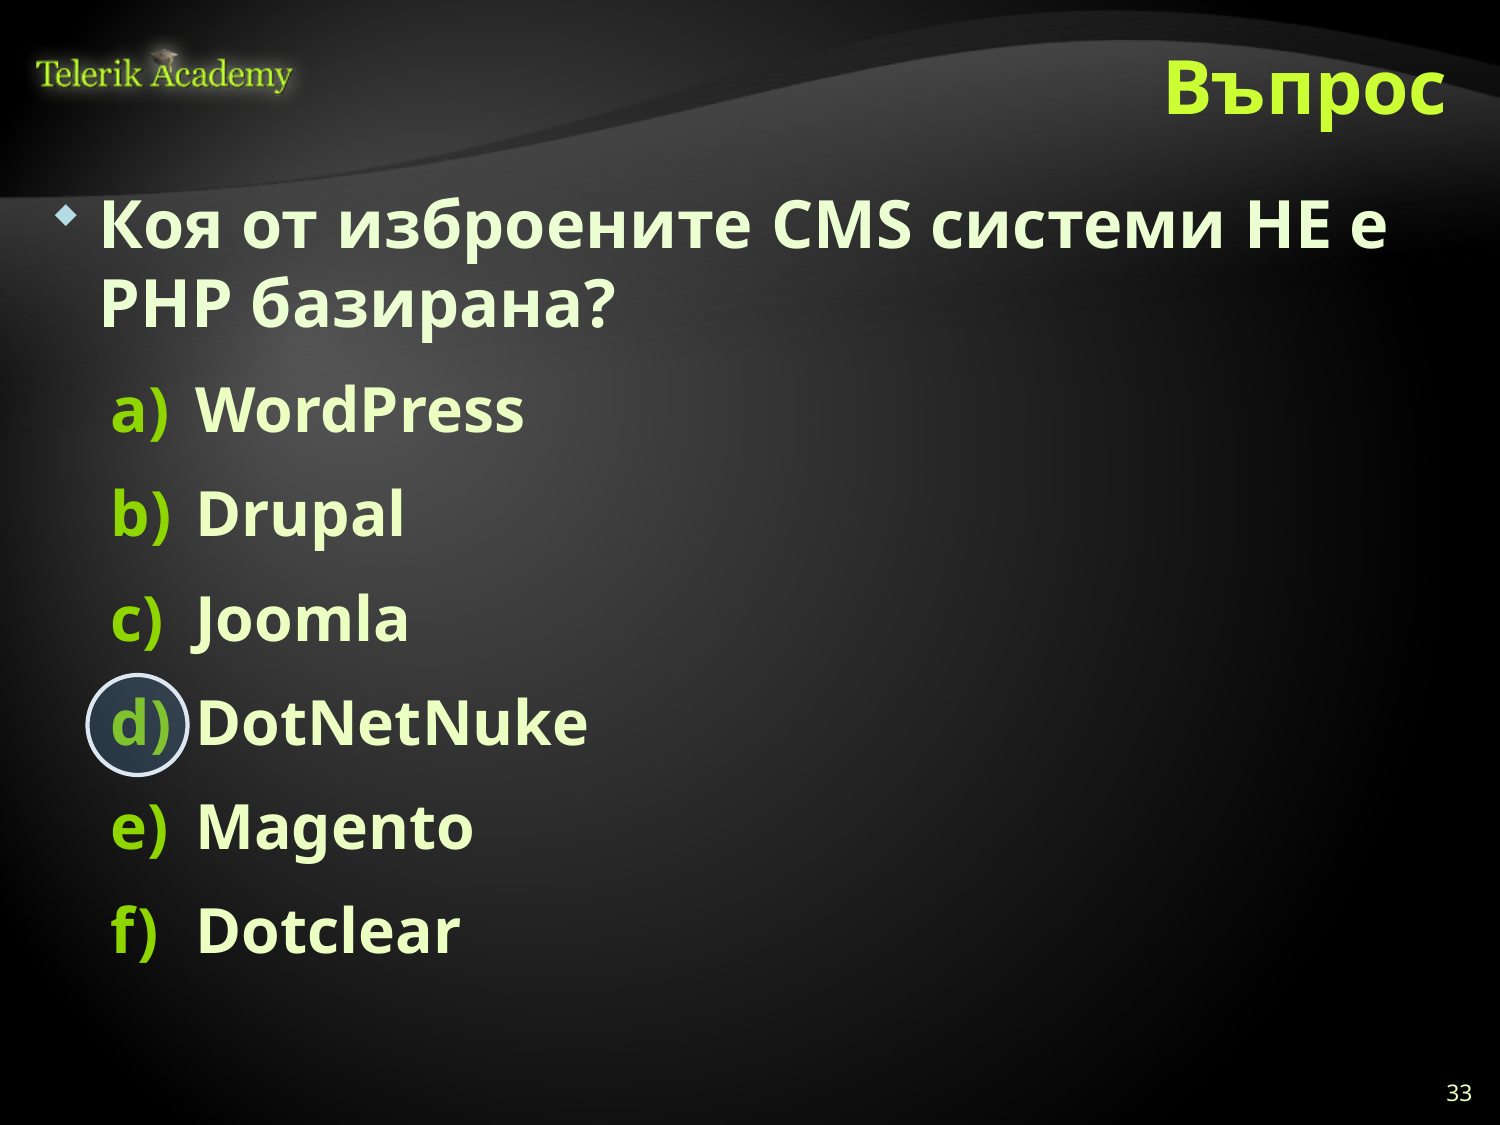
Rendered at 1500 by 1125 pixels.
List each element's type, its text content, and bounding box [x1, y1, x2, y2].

picture [0, 0, 1500, 1125]
text_box [85, 672, 190, 778]
title Въпрос [300, 12, 1463, 163]
slide_number 33 [1412, 1074, 1488, 1113]
list Коя от изброените CMS системи НЕ е PHP базирана? WordPress Drupal Joomla DotNetNuke Magento Dotclear [37, 174, 1463, 1100]
